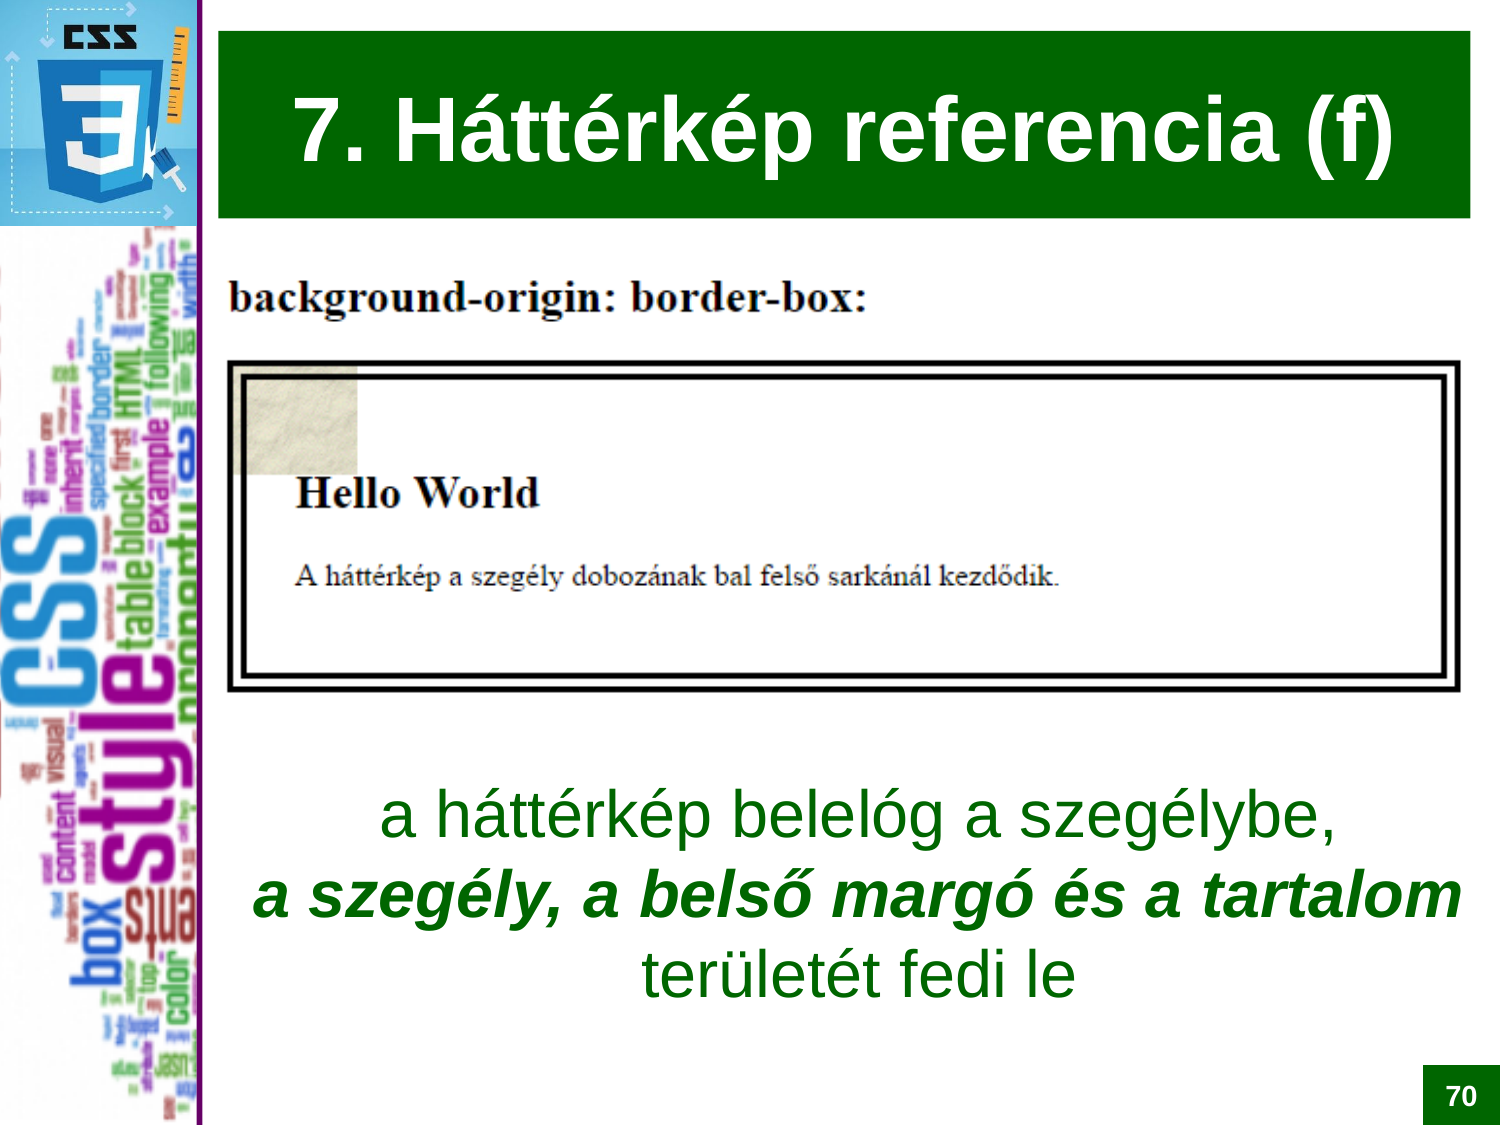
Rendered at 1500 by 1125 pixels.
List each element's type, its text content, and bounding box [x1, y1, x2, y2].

slide_number 70 [1423, 1065, 1500, 1125]
picture [0, 0, 197, 1125]
picture [218, 271, 1471, 702]
list a háttérkép belelóg a szegélybe, a szegély, a belső margó és a tartalom területét fedi le [218, 763, 1500, 1123]
title 7. Háttérkép referencia (f) [218, 30, 1471, 219]
